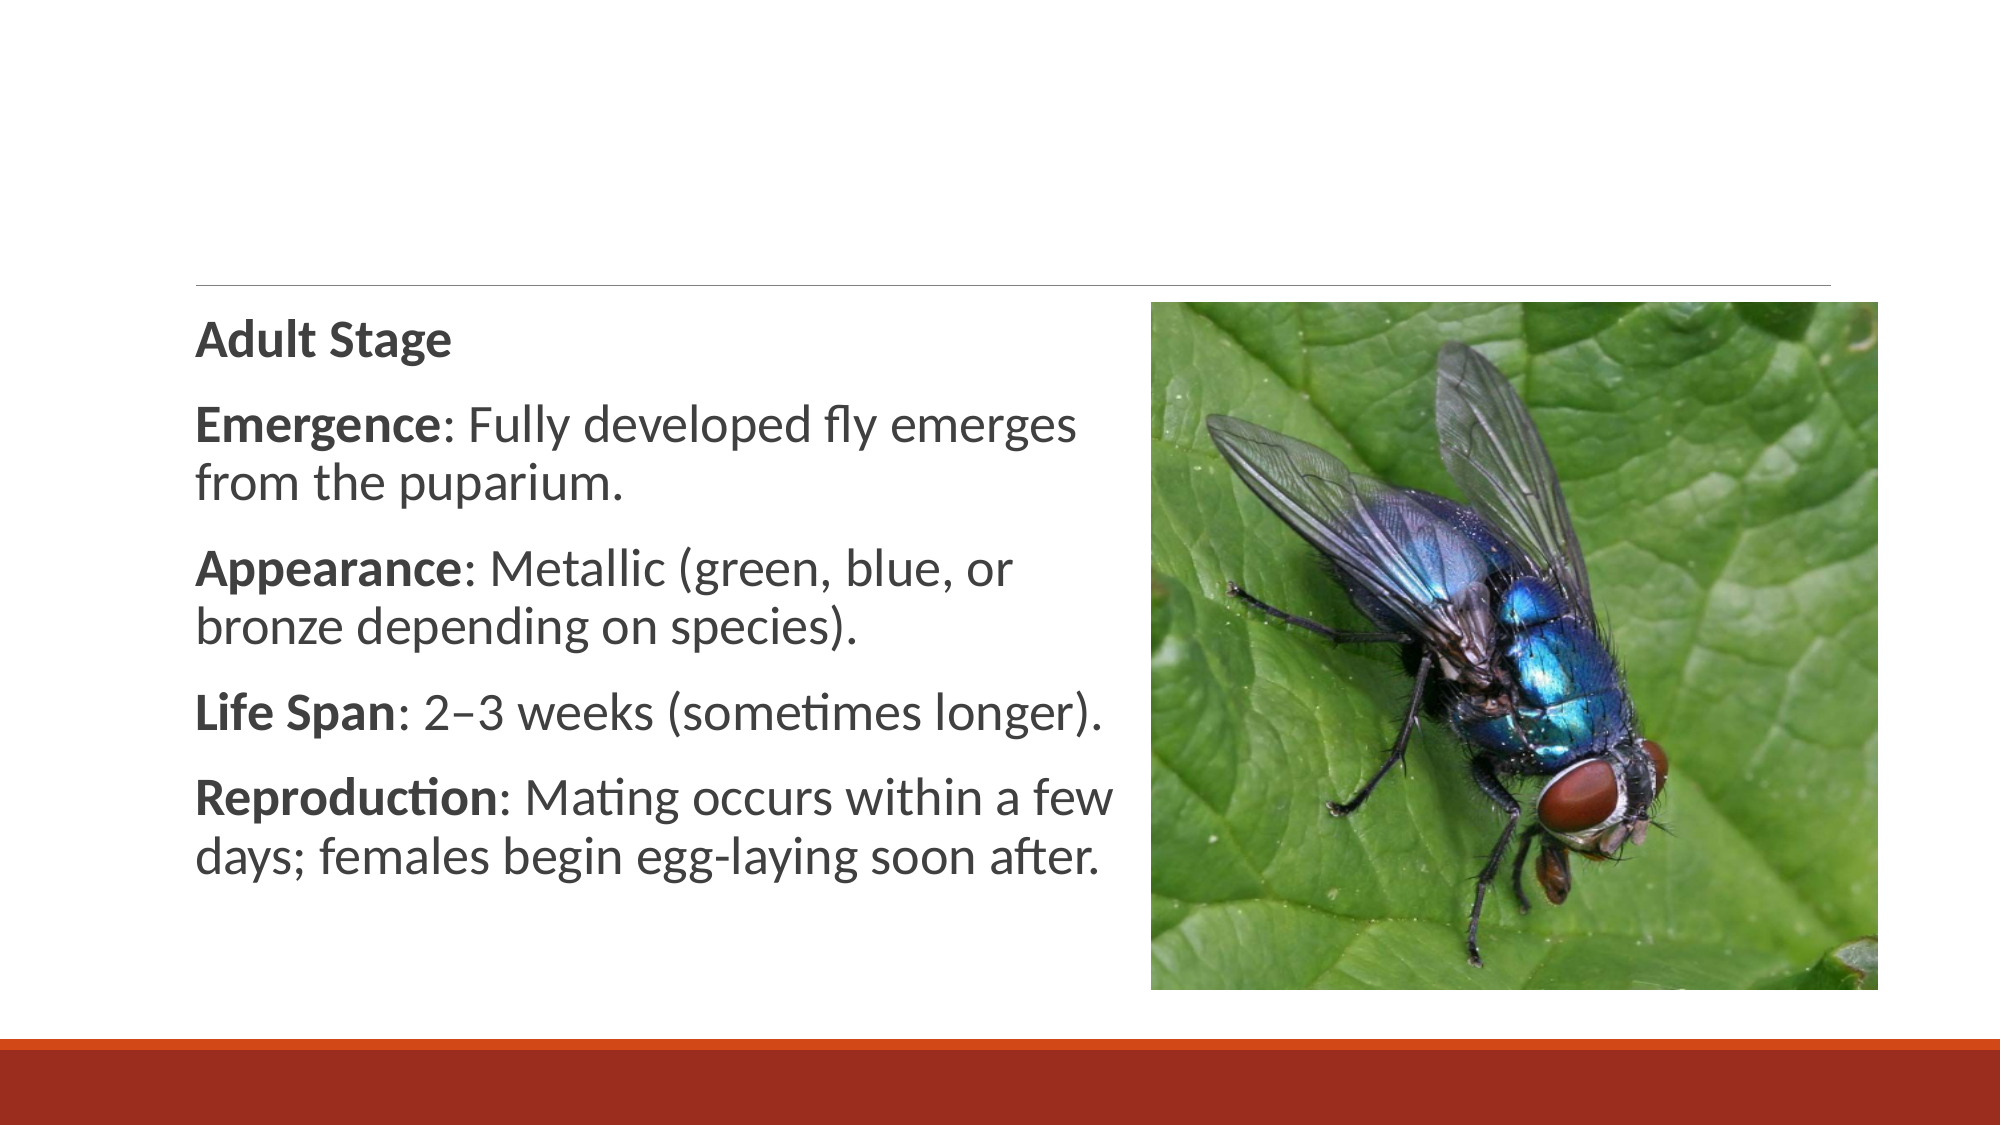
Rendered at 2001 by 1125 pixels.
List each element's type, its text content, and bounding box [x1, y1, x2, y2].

list Adult Stage Emergence: Fully developed fly emerges from the puparium. Appearance: Metallic (green, blue, or bronze depending on species). Life Span: 2–3 weeks (sometimes longer). Reproduction: Mating occurs within a few days; females begin egg-laying soon after. [180, 302, 1123, 963]
picture [1151, 302, 1878, 990]
